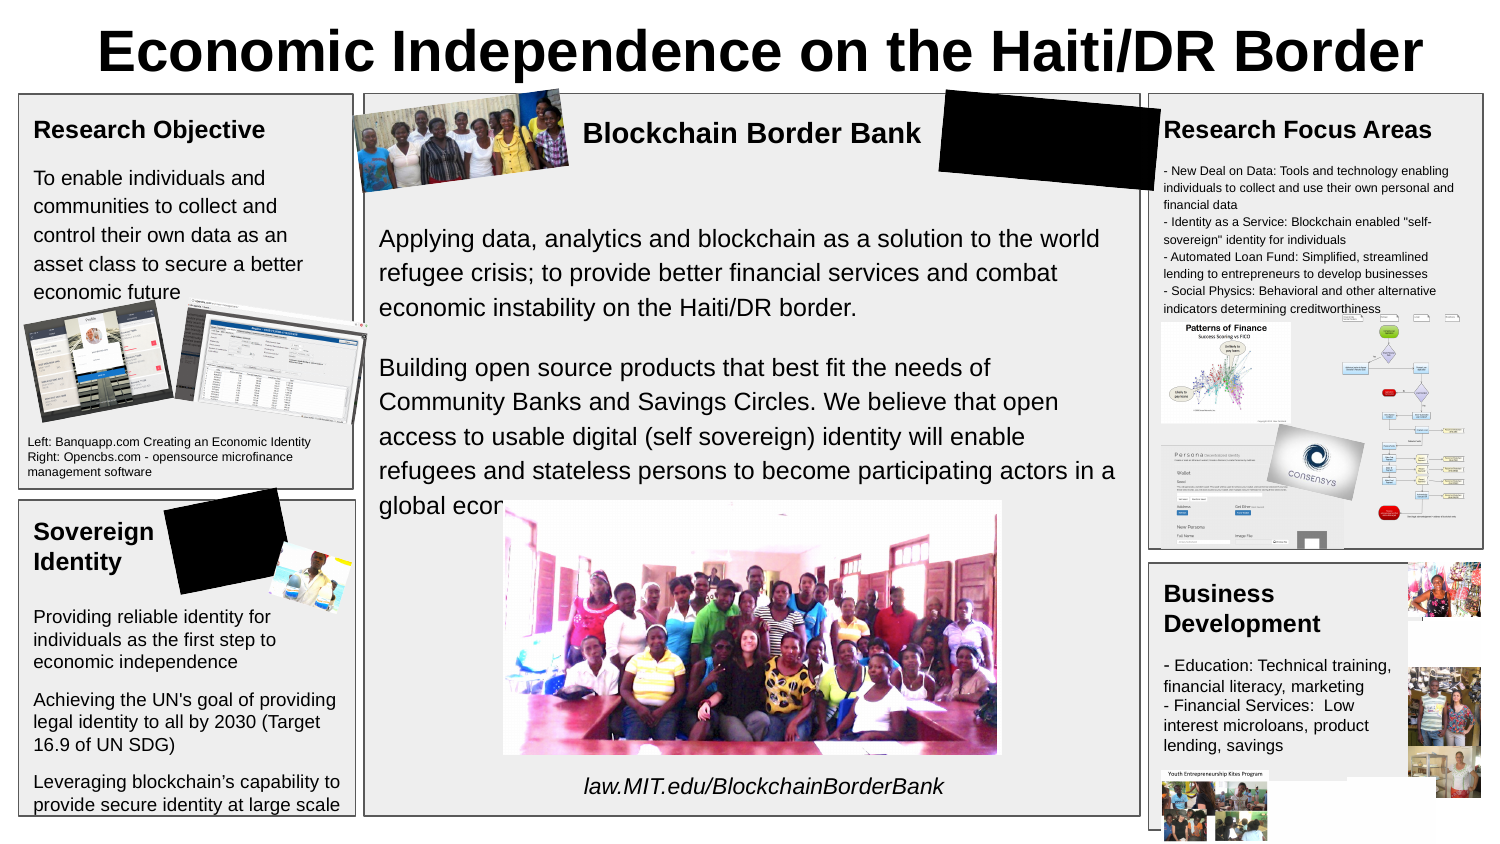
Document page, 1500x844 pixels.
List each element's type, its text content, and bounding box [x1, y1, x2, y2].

picture [1160, 311, 1471, 550]
subtitle Economic Independence on the Haiti/DR Border = [82, 0, 1481, 103]
text_box Blockchain Border Bank Applying data, analytics and blockchain as a solution to the world refugee crisis; to provide better financial services and combat economic instability on the Haiti/DR border. Building open source products that best fit the needs of Community Banks and Savings Circles. We believe that open access to usable digital (self sovereign) identity will enable refugees and stateless persons to become participating actors in a global economy. [364, 93, 1141, 816]
text_box law.MIT.edu/BlockchainBorderBank [477, 756, 1365, 844]
text_box Business Development - Education: Technical training, financial literacy, marketing - Financial Services: Low interest microloans, product lending, savings [1148, 562, 1407, 776]
text_box Research Objective To enable individuals and communities to collect and control their own data as an asset class to secure a better economic future [18, 93, 353, 489]
text_box Sovereign Identity Providing reliable identity for individuals as the first step to economic independence Achieving the UN's goal of providing legal identity to all by 2030 (Target 16.9 of UN SDG) Leveraging blockchain’s capability to provide secure identity at large scale [18, 500, 356, 816]
picture [1160, 621, 1481, 844]
picture [1408, 562, 1481, 617]
picture [502, 499, 1002, 756]
picture [164, 488, 351, 613]
picture [24, 300, 174, 422]
picture [175, 298, 368, 425]
picture [939, 90, 1161, 190]
picture [353, 89, 568, 193]
text_box Research Focus Areas - New Deal on Data: Tools and technology enabling individuals to collect and use their own personal and financial data - Identity as a Service: Blockchain enabled "self-sovereign" identity for individuals - Automated Loan Fund: Simplified, streamlined lending to entrepreneurs to develop businesses - Social Physics: Behavioral and other alternative indicators determining creditworthiness [1148, 93, 1483, 549]
text_box Left: Banquapp.com Creating an Economic Identity Right: Opencbs.com - opensource microfinance management software [12, 433, 350, 480]
